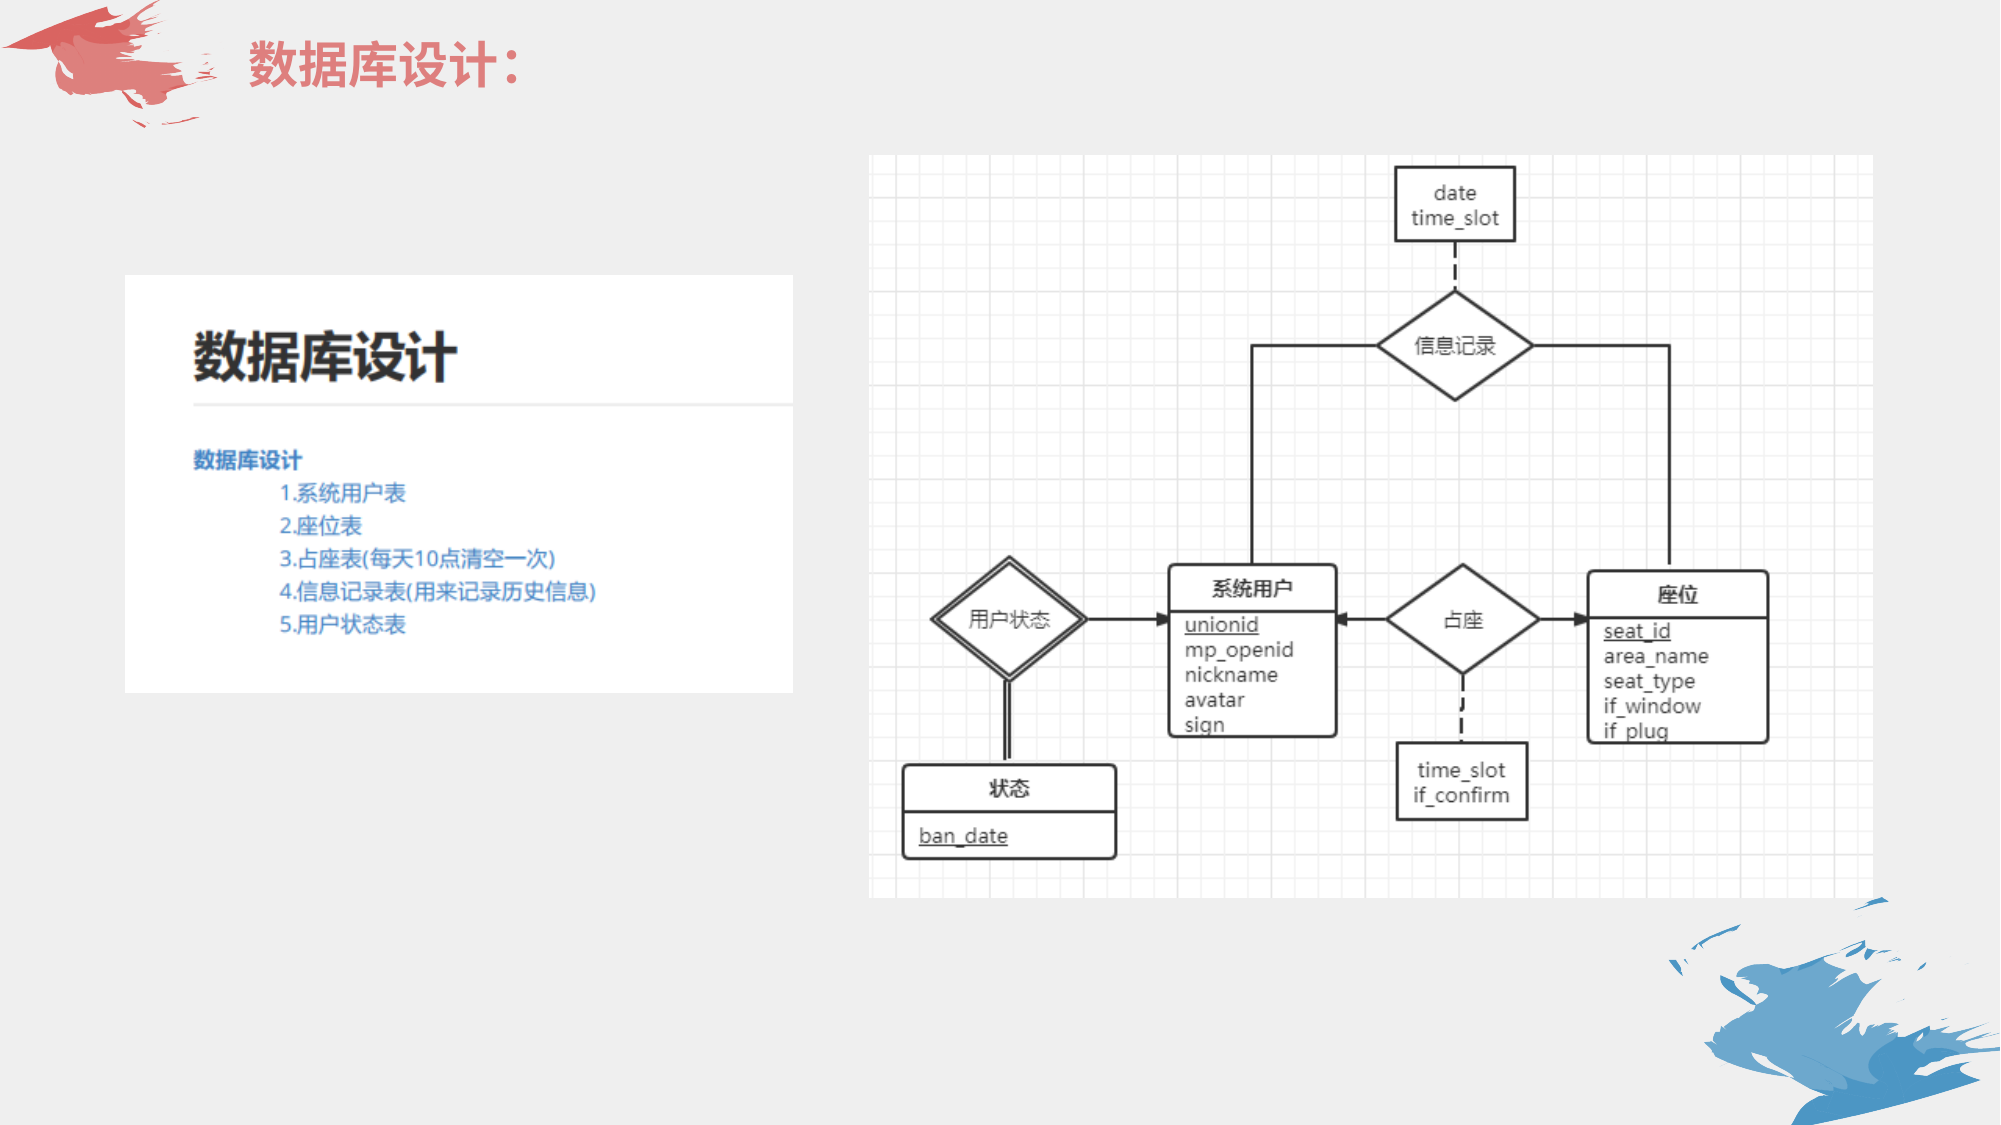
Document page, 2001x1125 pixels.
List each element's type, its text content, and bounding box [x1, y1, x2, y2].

text_box 数据库设计： [234, 25, 564, 101]
picture [0, 0, 224, 128]
picture [868, 154, 2000, 1125]
picture [125, 275, 793, 693]
